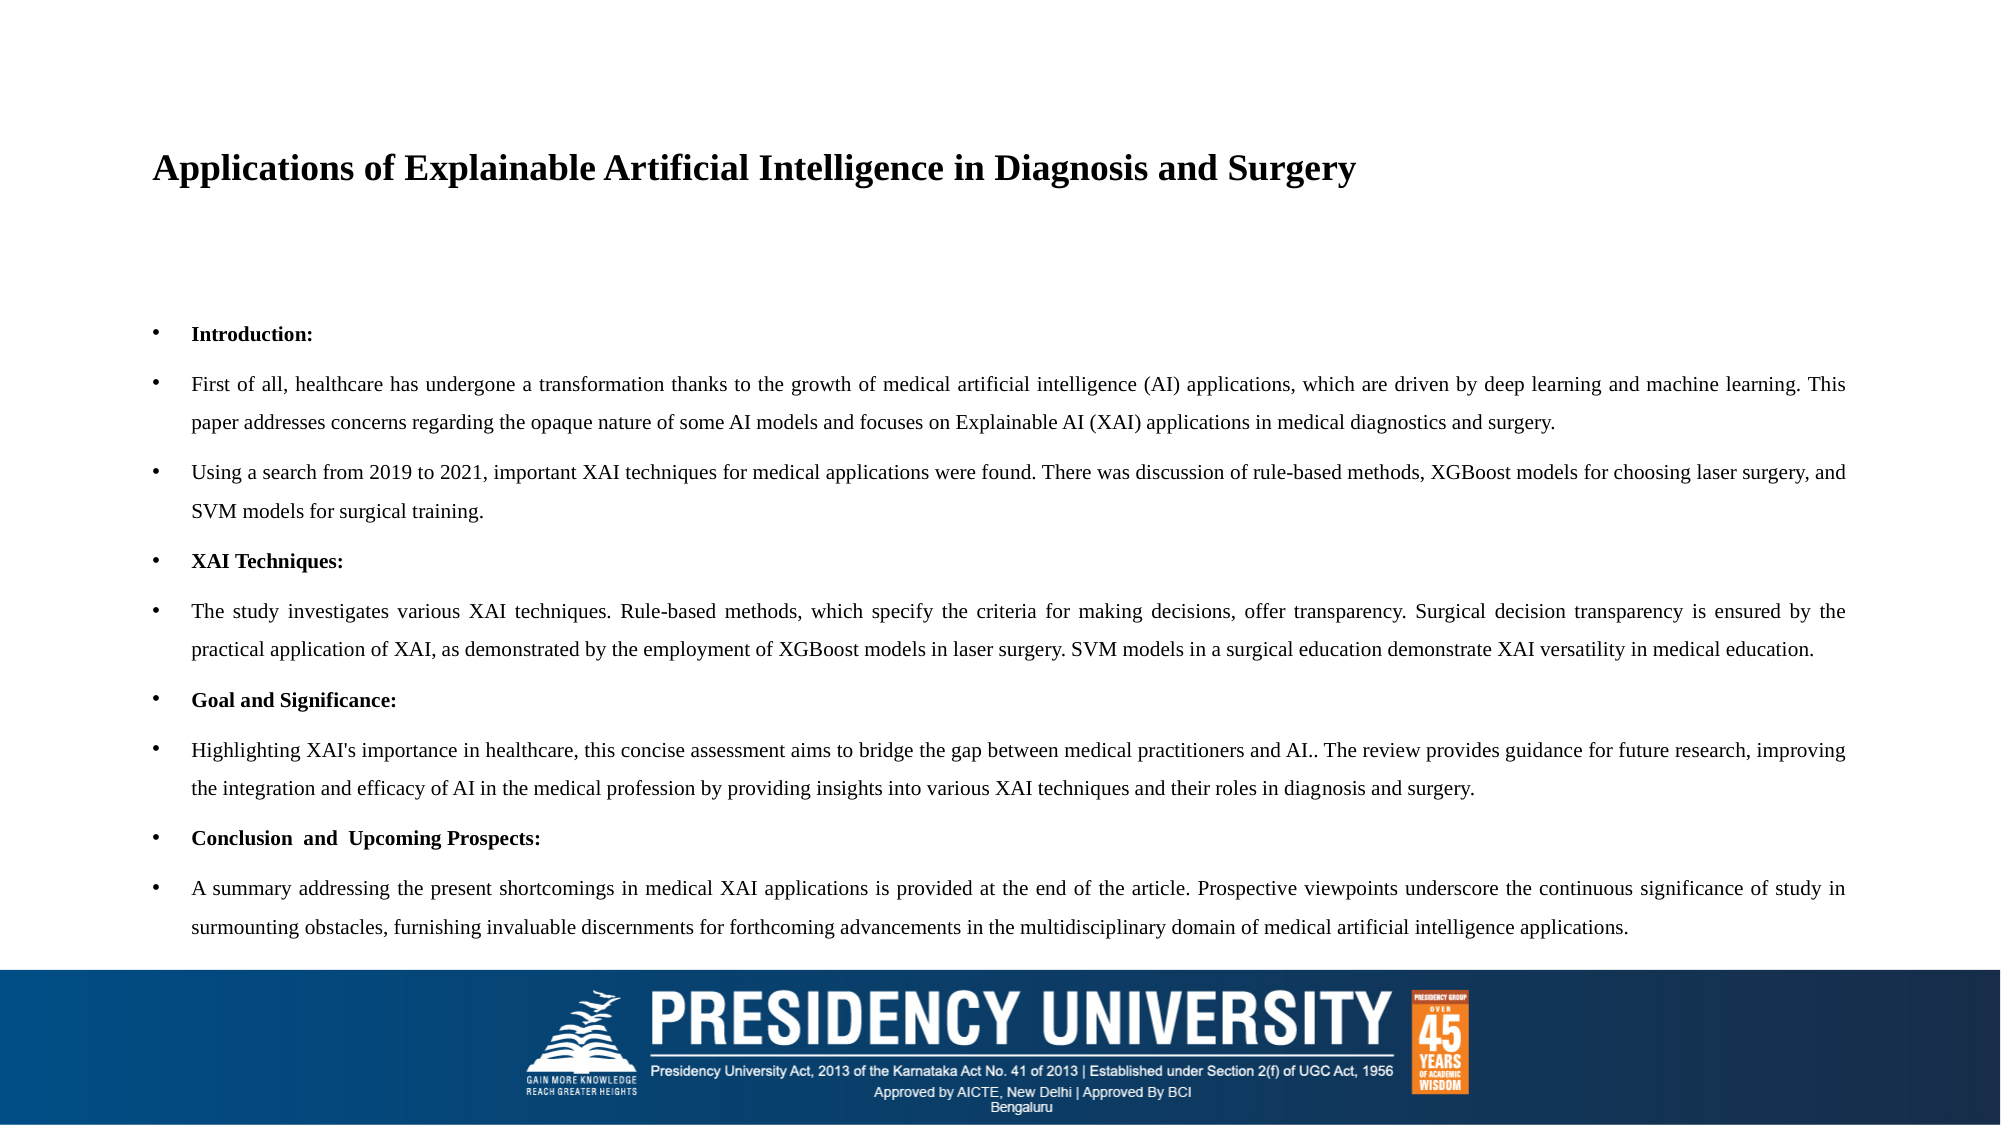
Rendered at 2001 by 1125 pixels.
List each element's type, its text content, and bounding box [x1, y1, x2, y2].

picture [0, 0, 2001, 1125]
list Introduction: First of all, healthcare has undergone a transformation thanks to the growth of medical artificial intelligence (AI) applications, which are driven by deep learning and machine learning. This paper addresses concerns regarding the opaque nature of some AI models and focuses on Explainable AI (XAI) applications in medical diagnostics and surgery. Using a search from 2019 to 2021, important XAI techniques for medical applications were found. There was discussion of rule-based methods, XGBoost models for choosing laser surgery, and SVM models for surgical training. XAI Techniques: The study investigates various XAI techniques. Rule-based methods, which specify the criteria for making decisions, offer transparency. Surgical decision transparency is ensured by the practical application of XAI, as demonstrated by the employment of XGBoost models in laser surgery. SVM models in a surgical education demonstrate XAI versatility in medical education. Goal and Significance: Highlighting XAI's importance in healthcare, this concise assessment aims to bridge the gap between medical practitioners and AI.. The review provides guidance for future research, improving the integration and efficacy of AI in the medical profession by providing insights into various XAI techniques and their roles in diagnosis and surgery. Conclusion and Upcoming Prospects: A summary addressing the present shortcomings in medical XAI applications is provided at the end of the article. Prospective viewpoints underscore the continuous significance of study in surmounting obstacles, furnishing invaluable discernments for forthcoming advancements in the multidisciplinary domain of medical artificial intelligence applications. [137, 299, 1863, 965]
title Applications of Explainable Artificial Intelligence in Diagnosis and Surgery [137, 59, 1863, 278]
